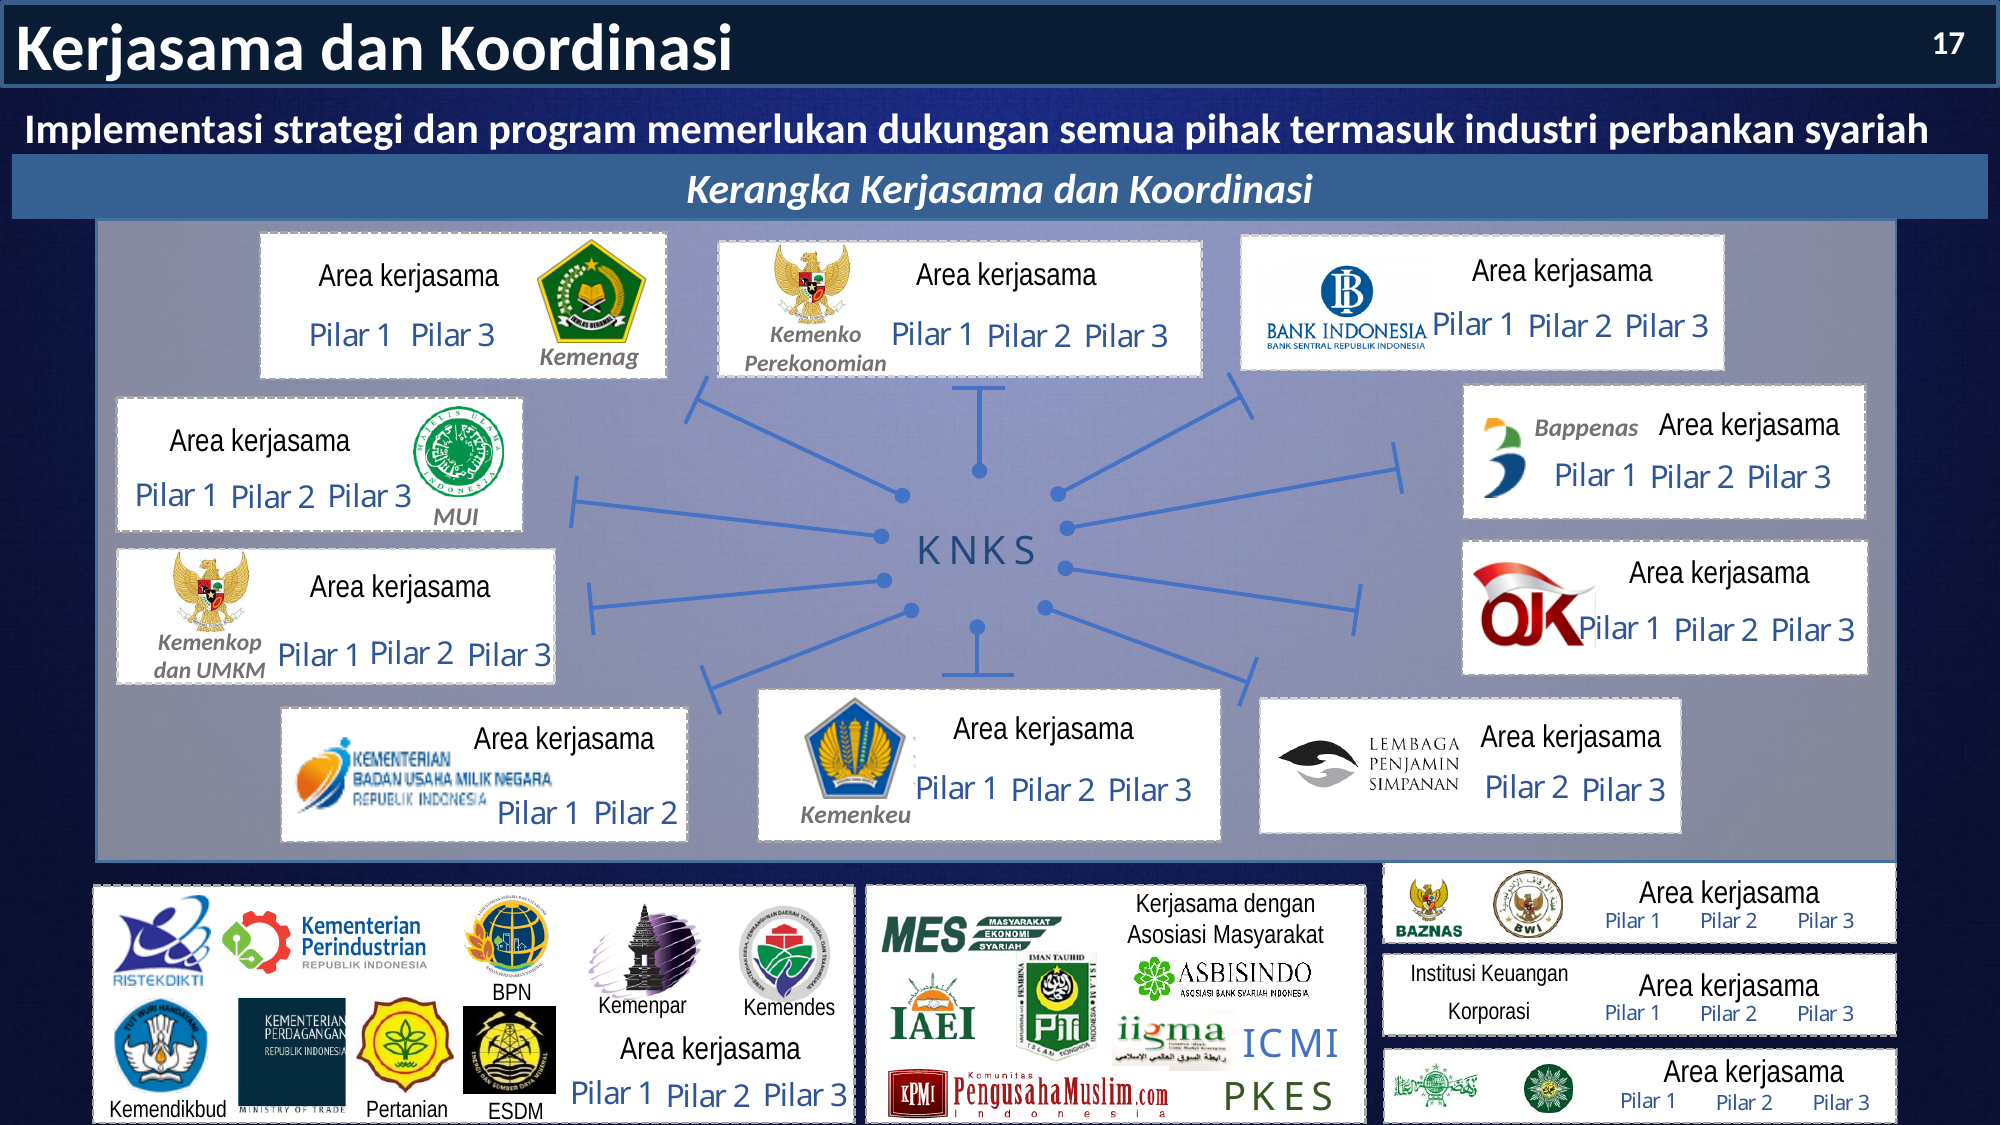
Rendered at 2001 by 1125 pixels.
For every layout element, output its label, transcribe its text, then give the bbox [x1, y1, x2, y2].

text_box Implementasi strategi dan program memerlukan dukungan semua pihak termasuk industri perbankan syariah [9, 94, 1998, 171]
slide_number 17 [1909, 10, 1981, 71]
text_box Kerangka Kerjasama dan Koordinasi [10, 152, 1990, 221]
text_box Kerjasama dan Koordinasi [0, 0, 2000, 88]
picture [0, 88, 2000, 1125]
